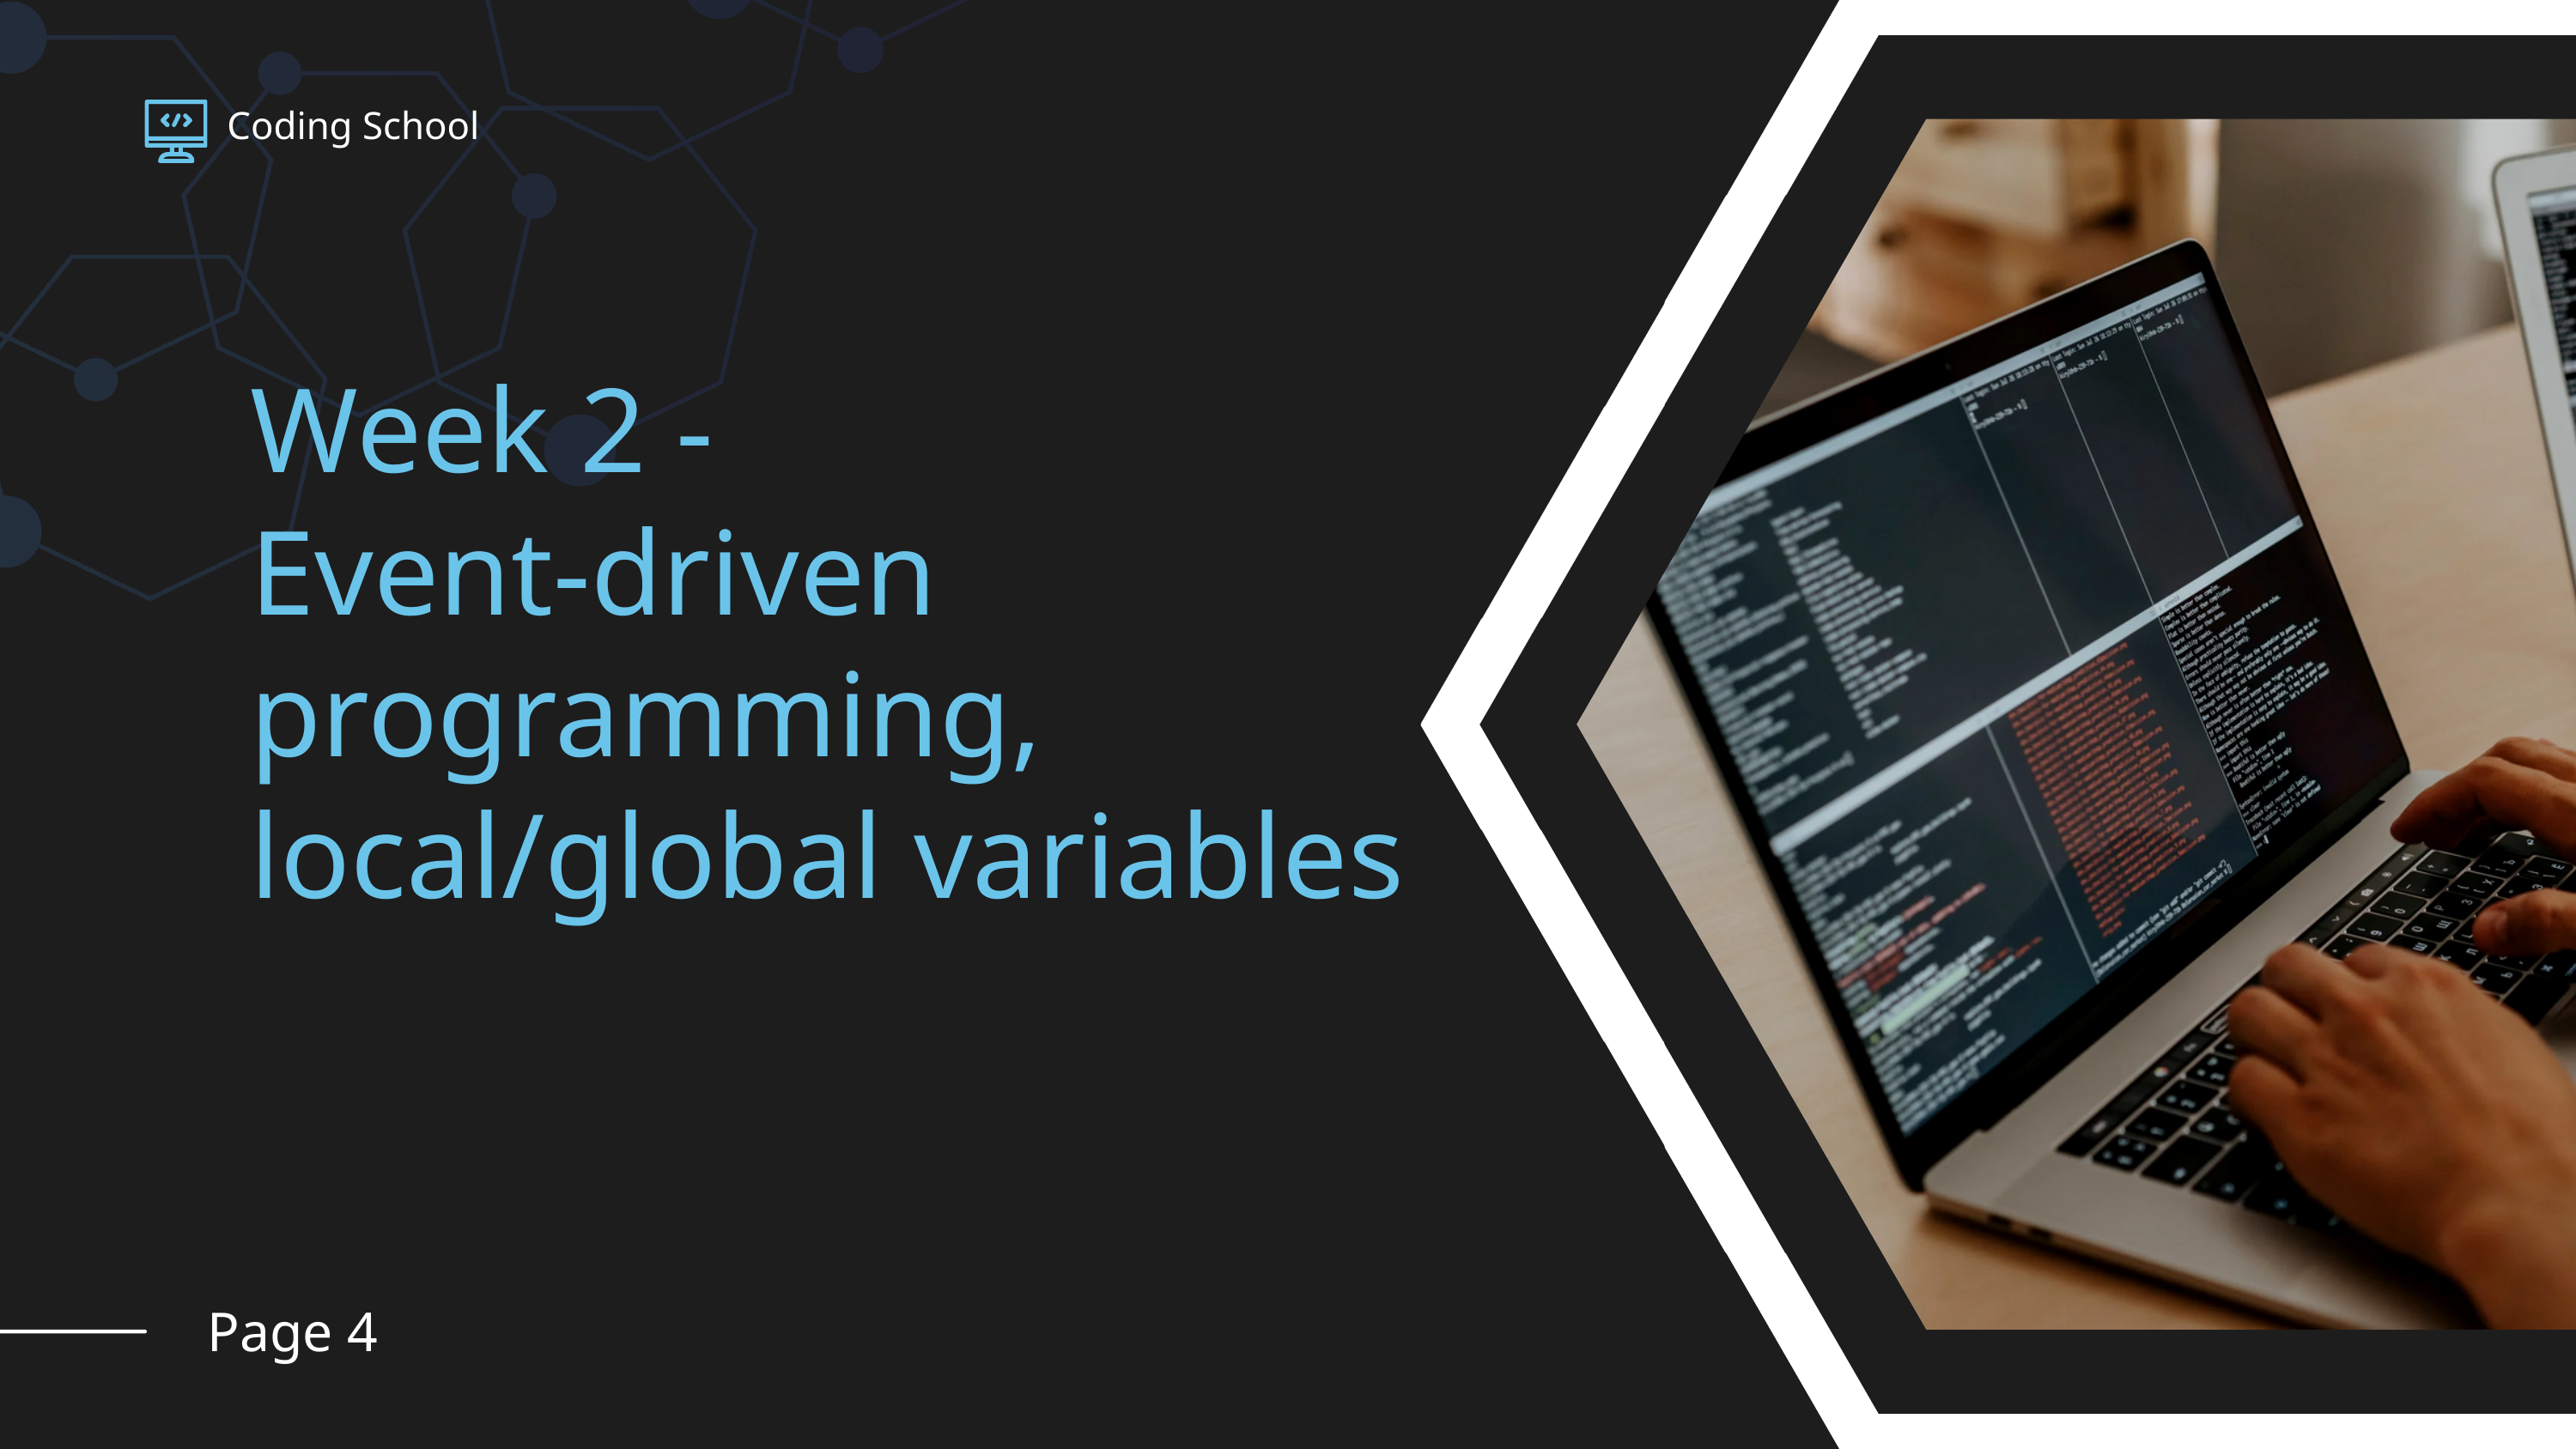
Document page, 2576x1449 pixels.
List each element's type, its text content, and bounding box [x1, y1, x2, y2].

text_box [0, 0, 1038, 724]
text_box Page 4 [207, 1306, 502, 1362]
text_box [1420, 0, 2576, 1449]
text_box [1576, 118, 2576, 1330]
text_box Coding School [227, 94, 614, 148]
text_box Week 2 - Event-driven programming, local/global variables [250, 354, 1496, 1164]
text_box [144, 100, 208, 163]
